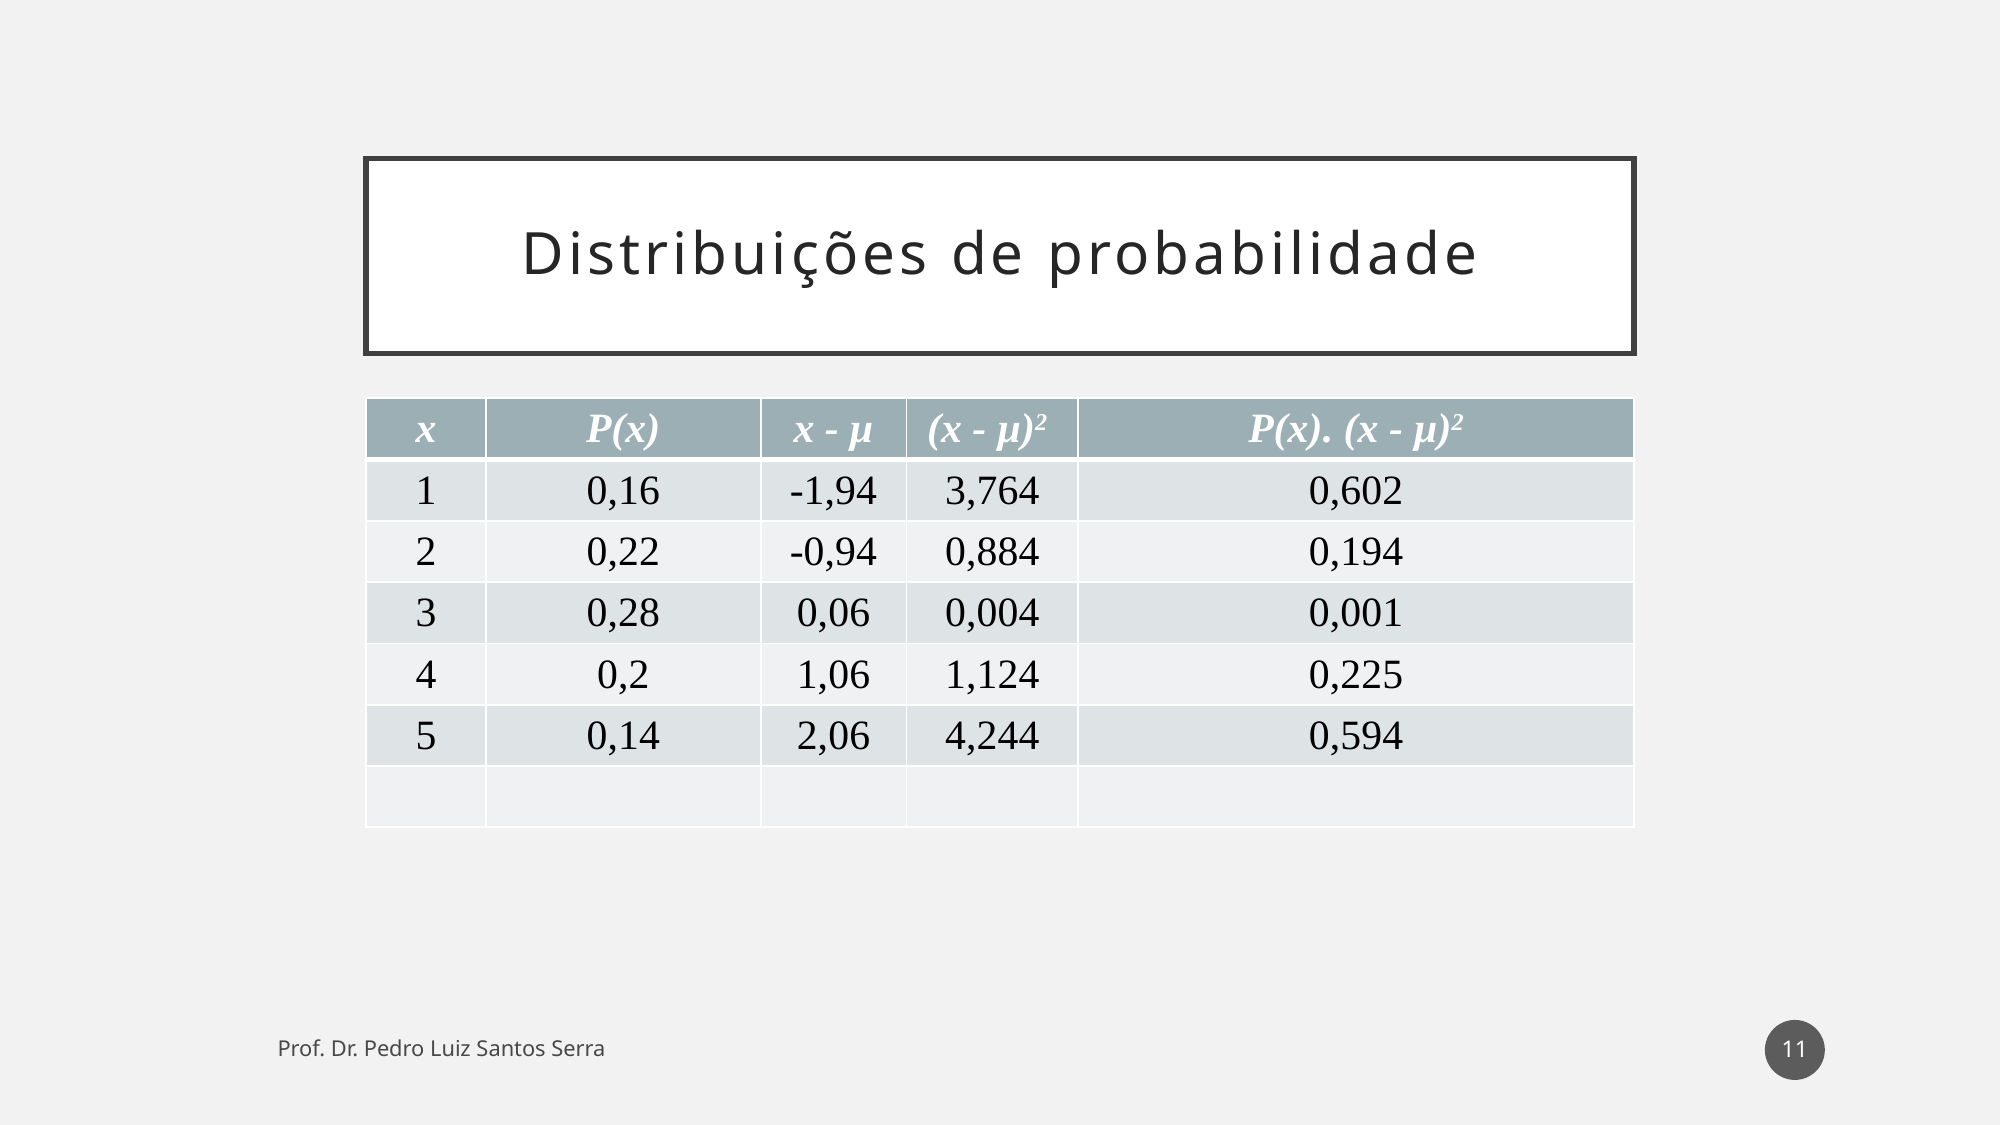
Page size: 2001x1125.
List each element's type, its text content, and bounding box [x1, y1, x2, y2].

title Distribuições de probabilidade [363, 156, 1637, 356]
footer Prof. Dr. Pedro Luiz Santos Serra [262, 1023, 1231, 1076]
slide_number 11 [1764, 1019, 1825, 1080]
